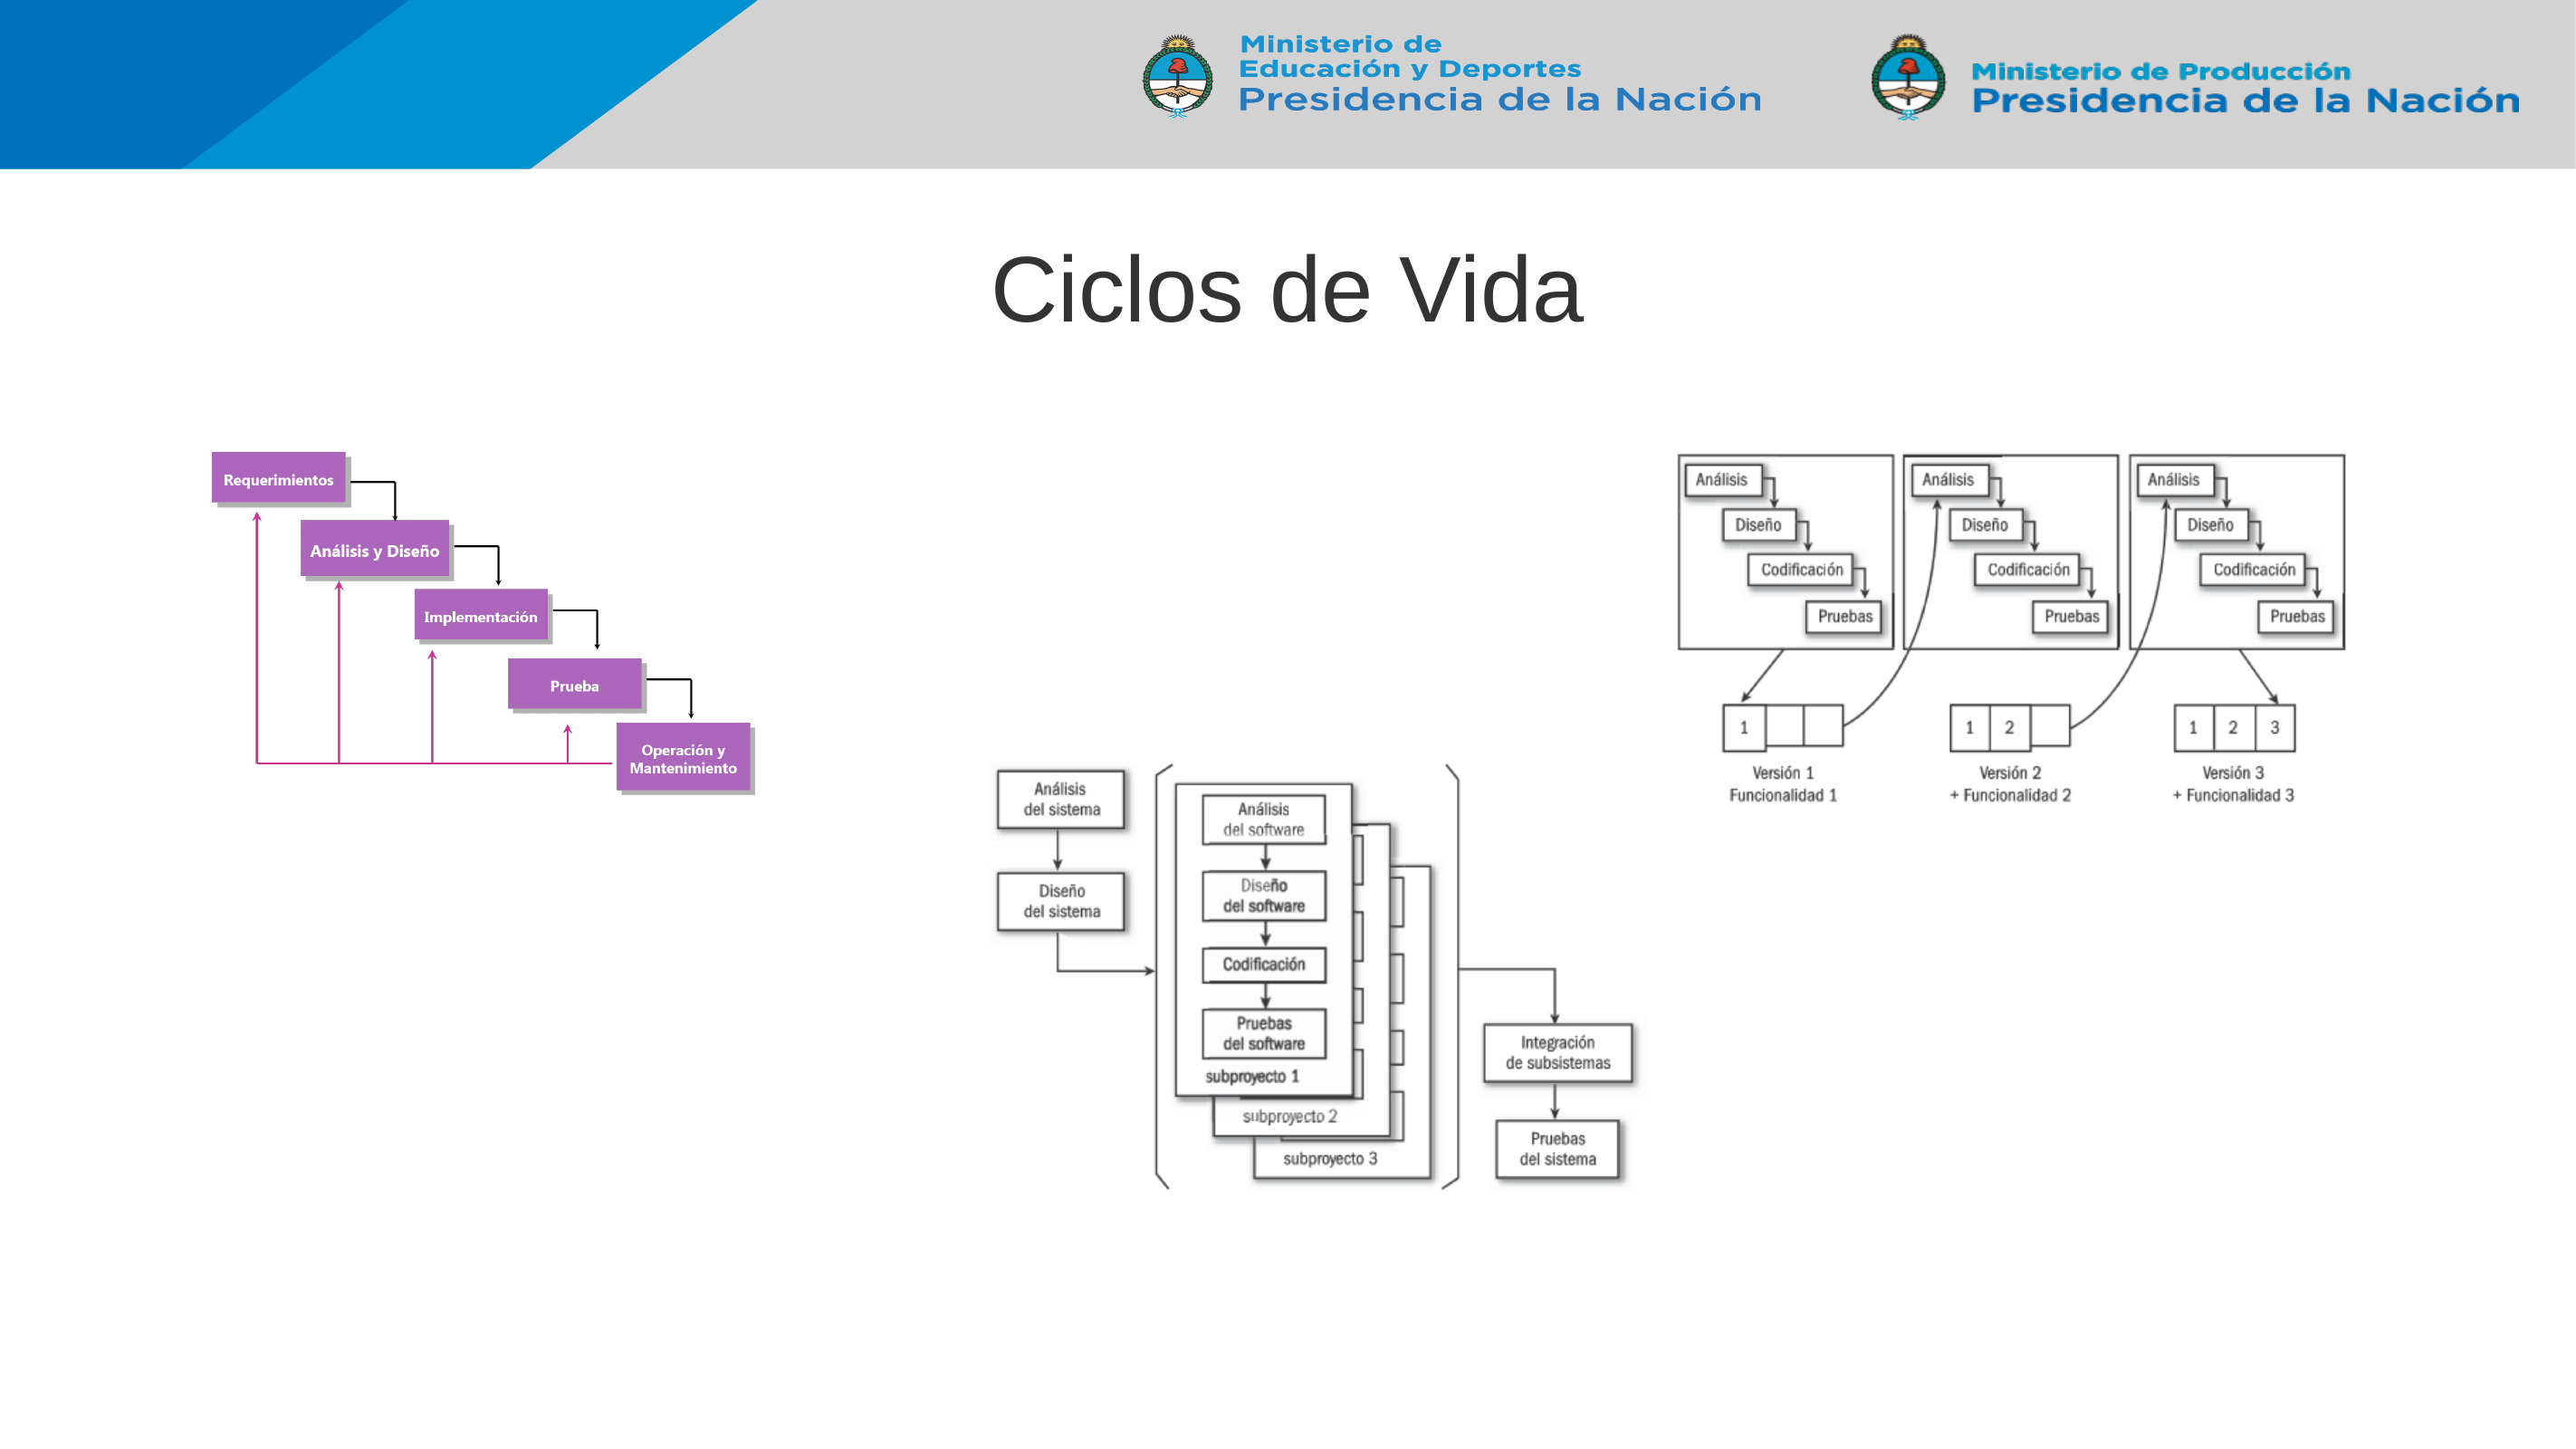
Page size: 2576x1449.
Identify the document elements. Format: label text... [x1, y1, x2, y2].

picture [970, 746, 1654, 1204]
picture [1872, 34, 2519, 120]
picture [1661, 441, 2358, 826]
picture [1142, 34, 1760, 122]
title Ciclos de Vida [823, 228, 1752, 342]
picture [212, 452, 755, 796]
